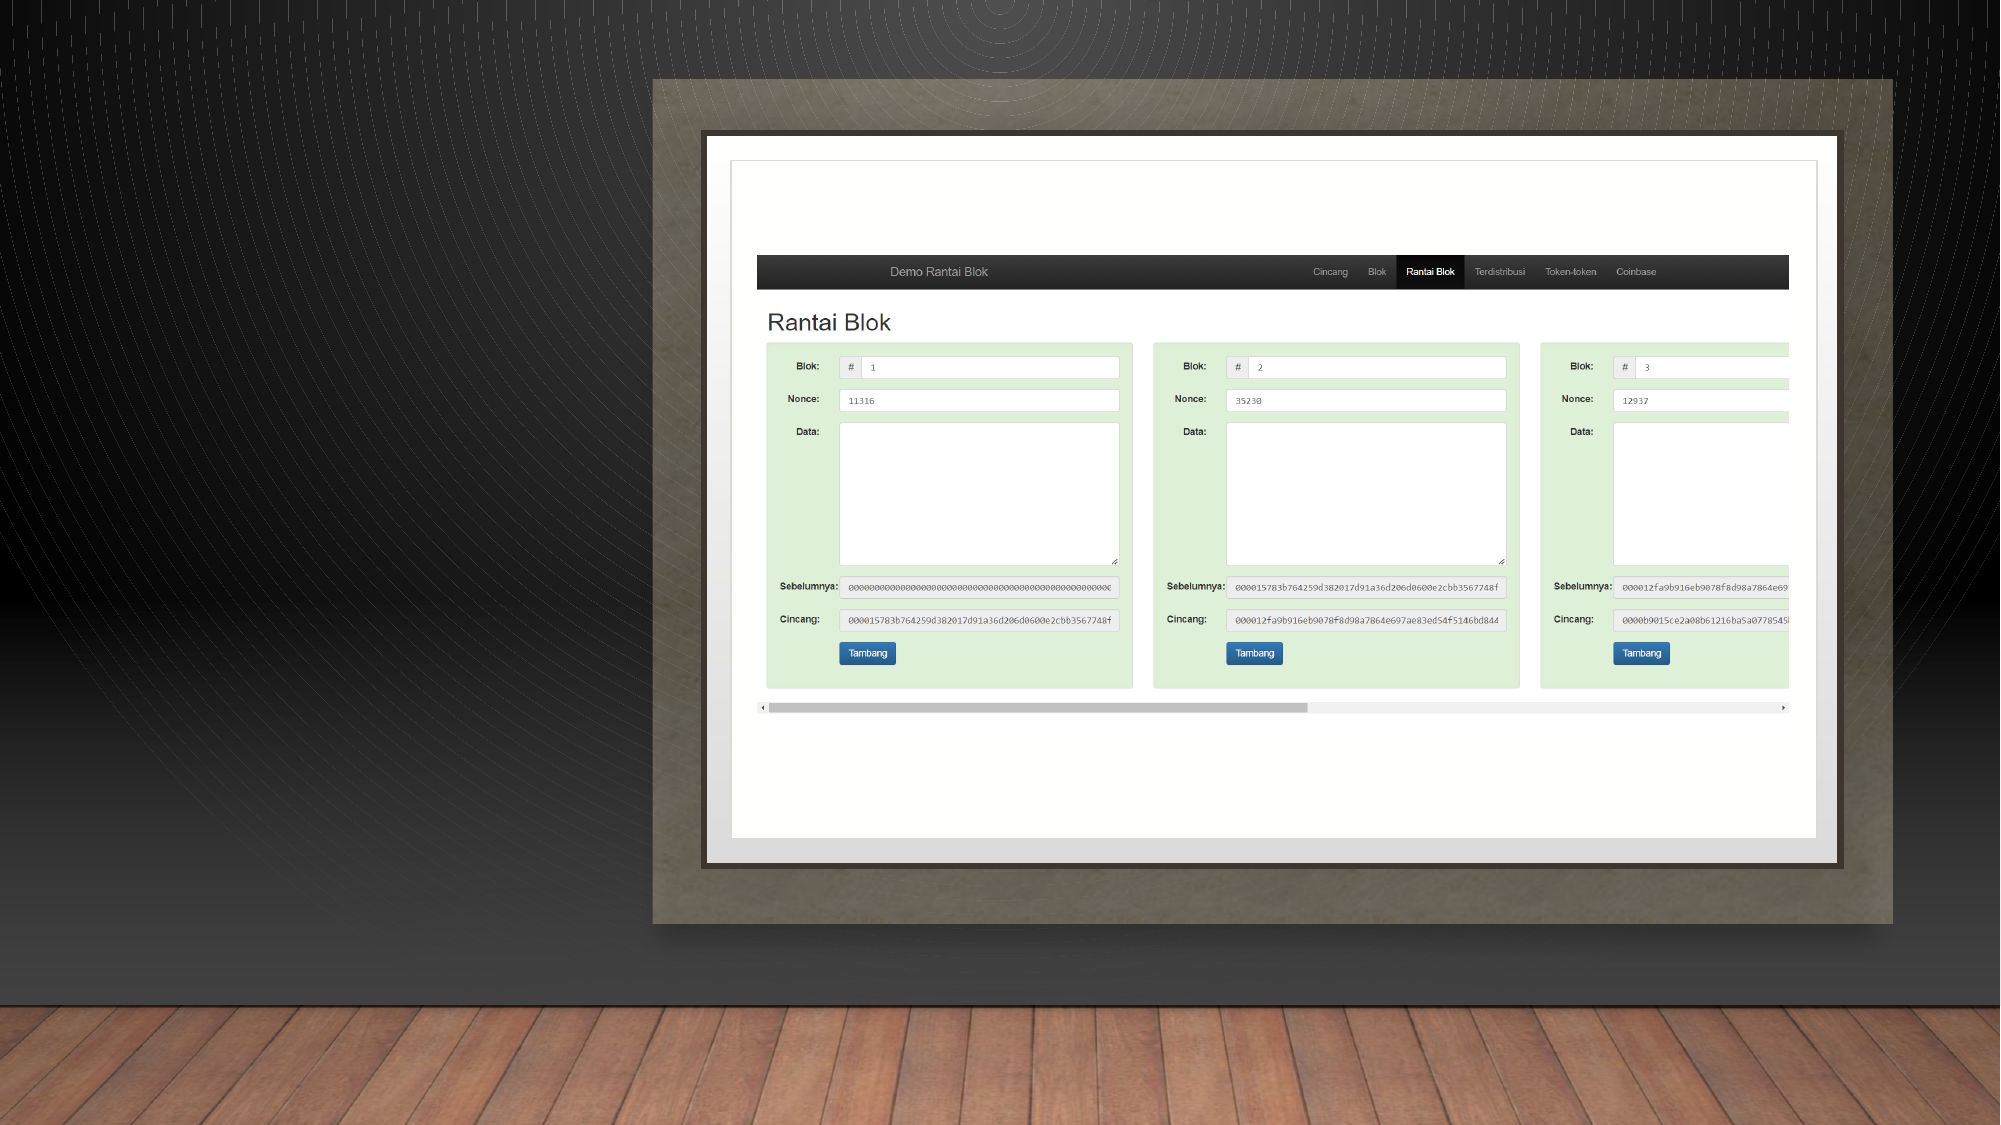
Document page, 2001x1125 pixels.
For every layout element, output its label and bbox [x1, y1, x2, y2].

text_box [0, 593, 2000, 1005]
picture [0, 1008, 2000, 1125]
list [757, 255, 1789, 746]
text_box [652, 78, 1894, 924]
